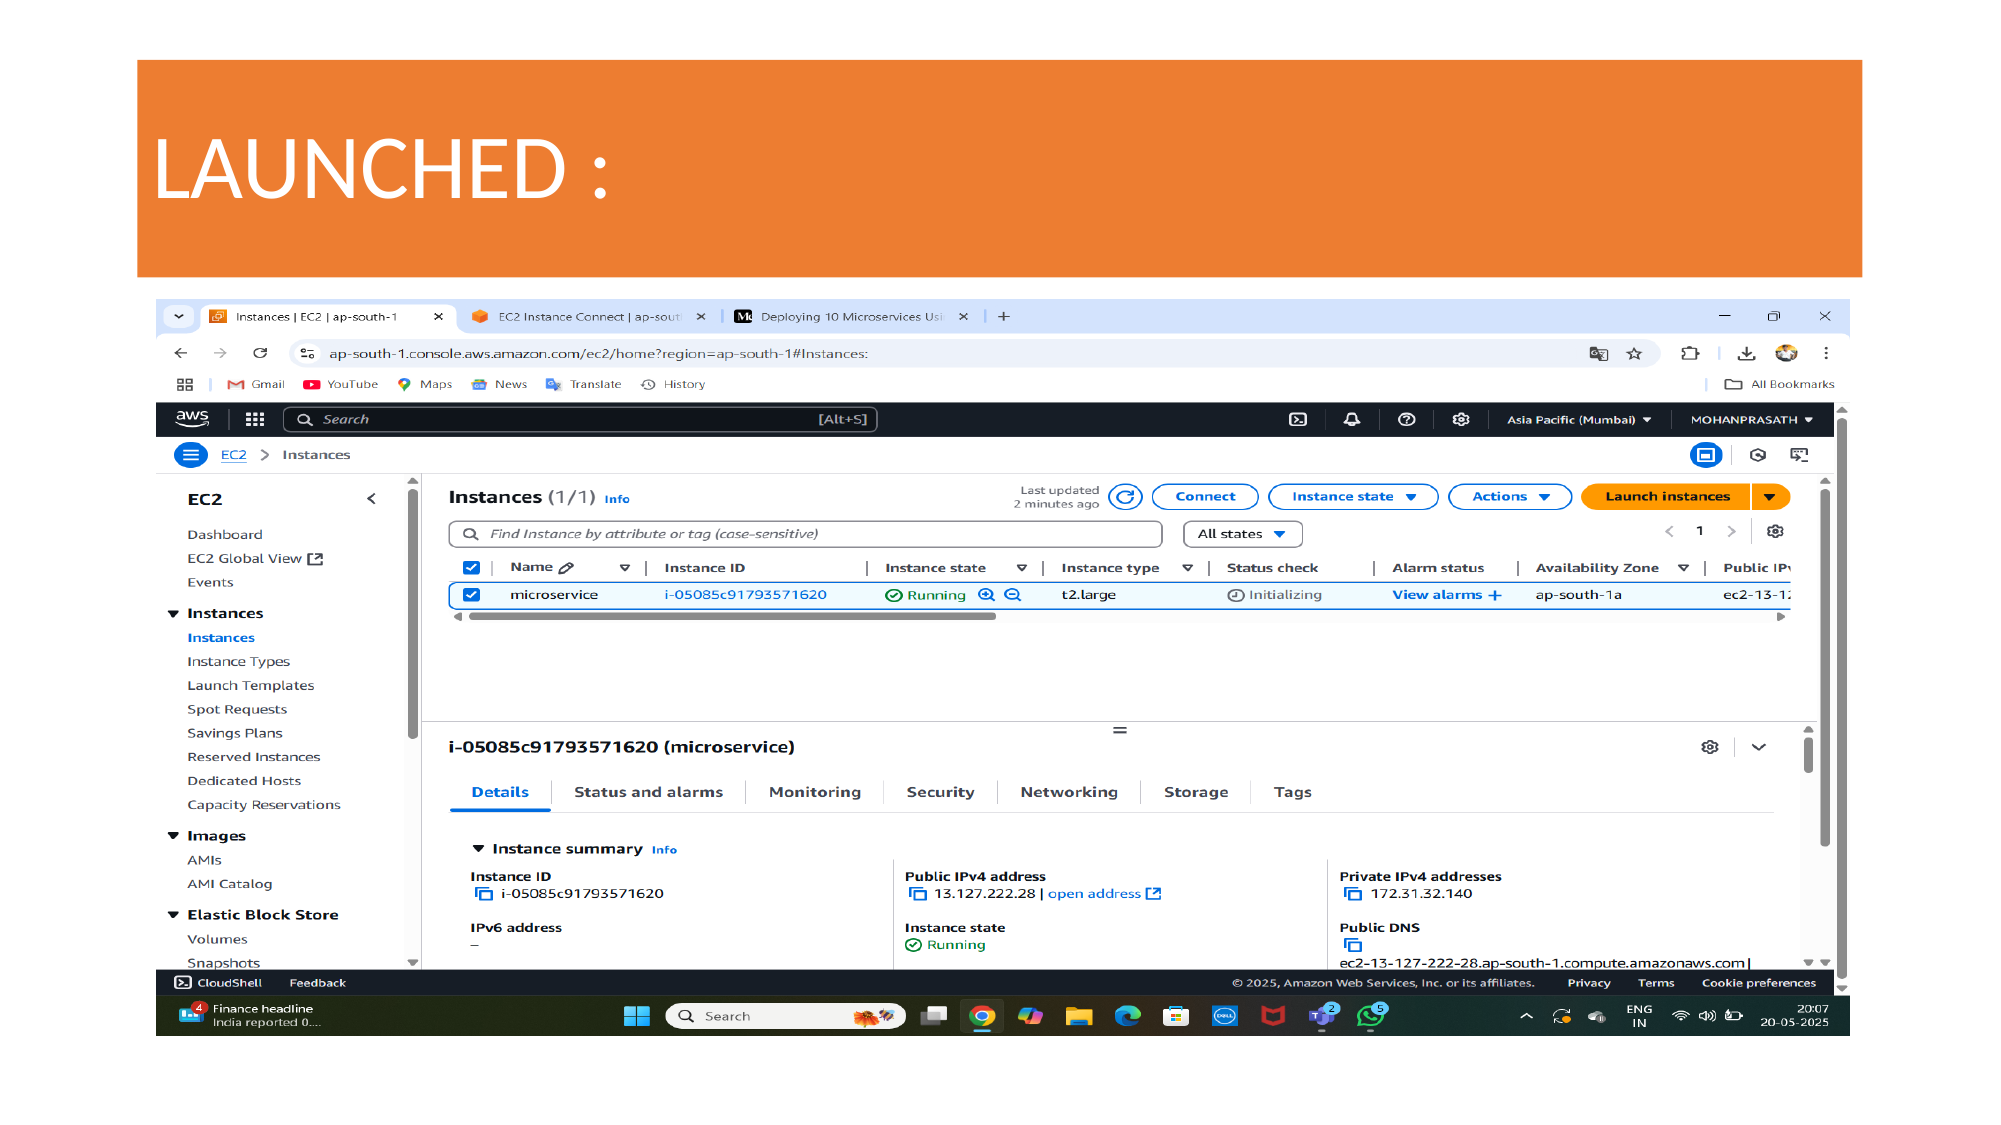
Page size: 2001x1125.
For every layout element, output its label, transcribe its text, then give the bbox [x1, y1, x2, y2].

title LAUNCHED : [137, 59, 1863, 278]
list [156, 299, 1850, 1036]
